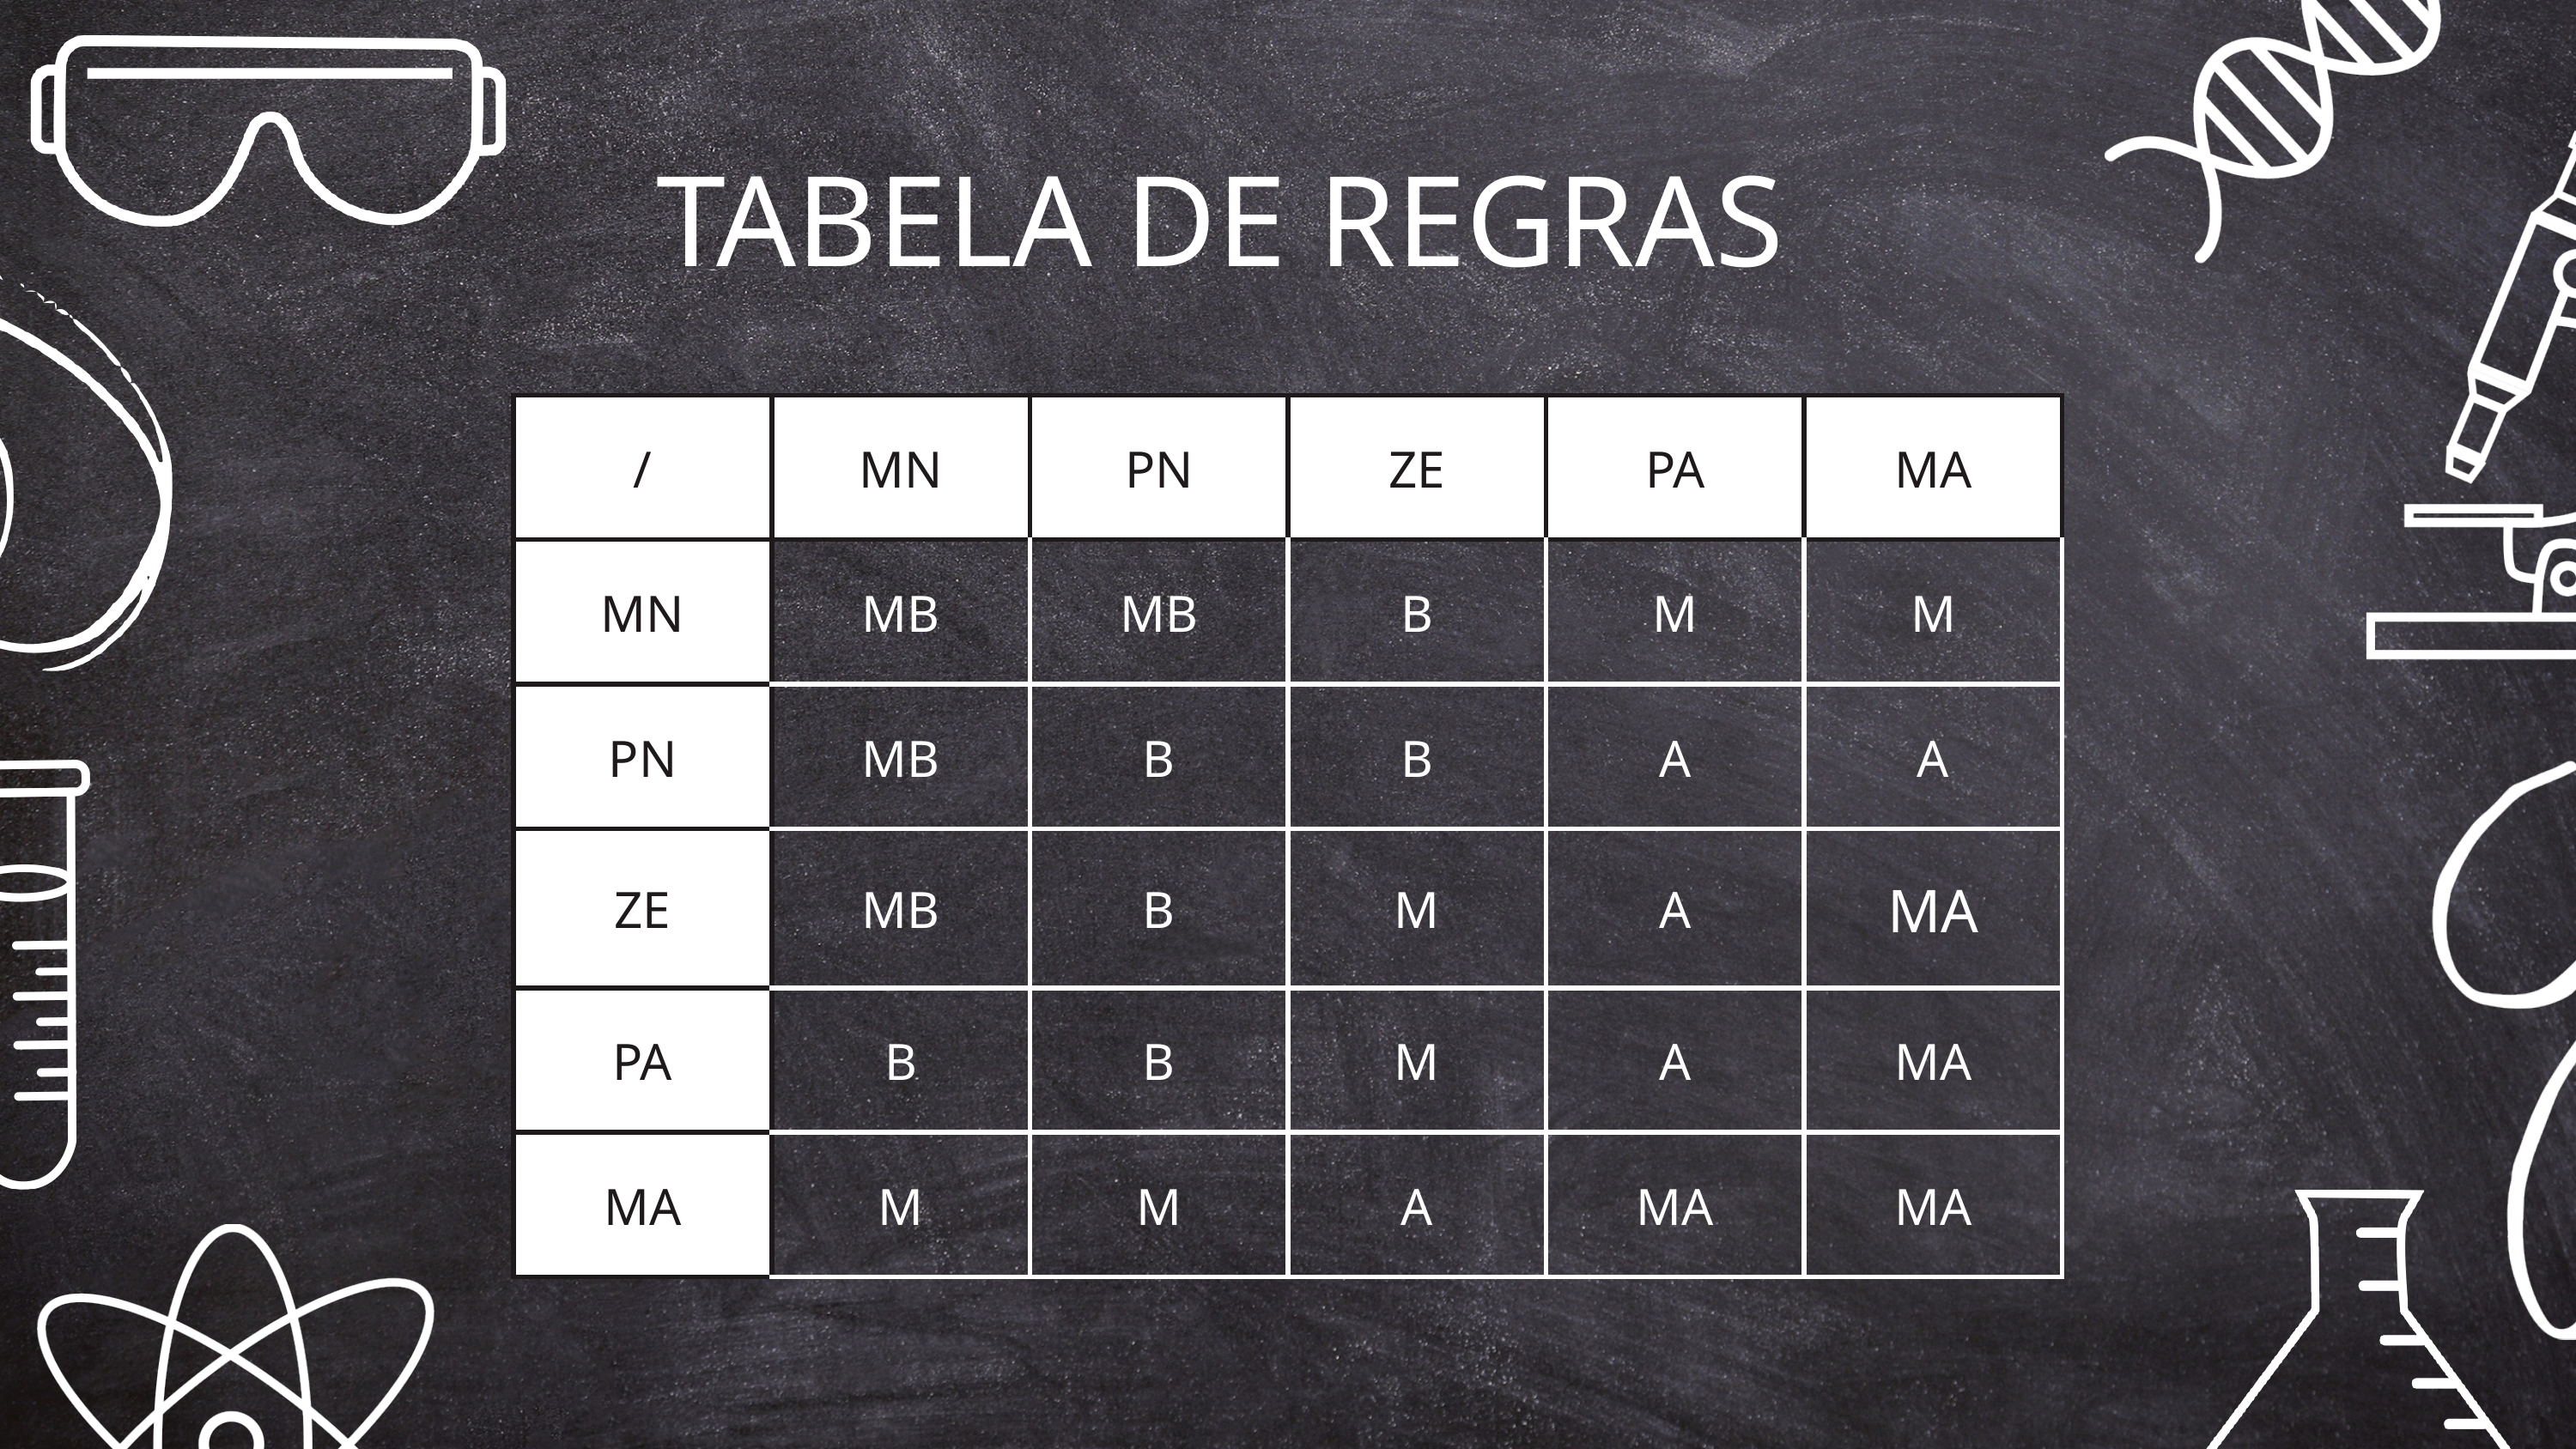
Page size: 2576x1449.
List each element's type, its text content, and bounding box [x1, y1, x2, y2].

text_box [0, 0, 2576, 1449]
table_cell ZE [516, 831, 769, 985]
table_cell A [1548, 687, 1801, 827]
table_header MA [1807, 397, 2060, 537]
table_header PN [1032, 397, 1285, 537]
text_box [30, 35, 507, 227]
table_cell A [1548, 991, 1801, 1130]
text_box [2104, 0, 2576, 264]
table_cell M [1548, 542, 1801, 682]
table_cell M [1291, 831, 1544, 985]
table_cell PN [516, 687, 769, 827]
table_cell B [1032, 991, 1285, 1130]
text_box TABELA DE REGRAS [656, 151, 1920, 292]
table_header ZE [1291, 397, 1544, 537]
table_cell MB [775, 542, 1028, 682]
table_cell MN [516, 542, 769, 682]
table_cell MB [775, 687, 1028, 827]
table_cell M [1291, 991, 1544, 1130]
table_cell A [1807, 687, 2060, 827]
text_box [2431, 760, 2576, 1340]
text_box [0, 760, 90, 1190]
table_cell MA [1548, 1135, 1801, 1275]
table_cell MA [1807, 1135, 2060, 1275]
table_header / [516, 397, 769, 537]
text_box [2366, 264, 2576, 660]
table_cell A [1548, 831, 1801, 985]
table_header MN [775, 397, 1028, 537]
table_cell MB [775, 831, 1028, 985]
table_cell MA [1807, 831, 2060, 985]
table_cell B [1291, 542, 1544, 682]
table_cell M [775, 1135, 1028, 1275]
table_header PA [1548, 397, 1801, 537]
text_box [30, 1224, 441, 1449]
table_cell B [1032, 687, 1285, 827]
table_cell B [1291, 687, 1544, 827]
text_box [0, 264, 173, 671]
table_cell B [775, 991, 1028, 1130]
table_cell MB [1032, 542, 1285, 682]
text_box [2197, 1190, 2526, 1449]
table_cell MA [516, 1135, 769, 1275]
table_cell PA [516, 991, 769, 1130]
table_cell A [1291, 1135, 1544, 1275]
table_cell MA [1807, 991, 2060, 1130]
table_cell M [1807, 542, 2060, 682]
table_cell B [1032, 831, 1285, 985]
table_cell M [1032, 1135, 1285, 1275]
